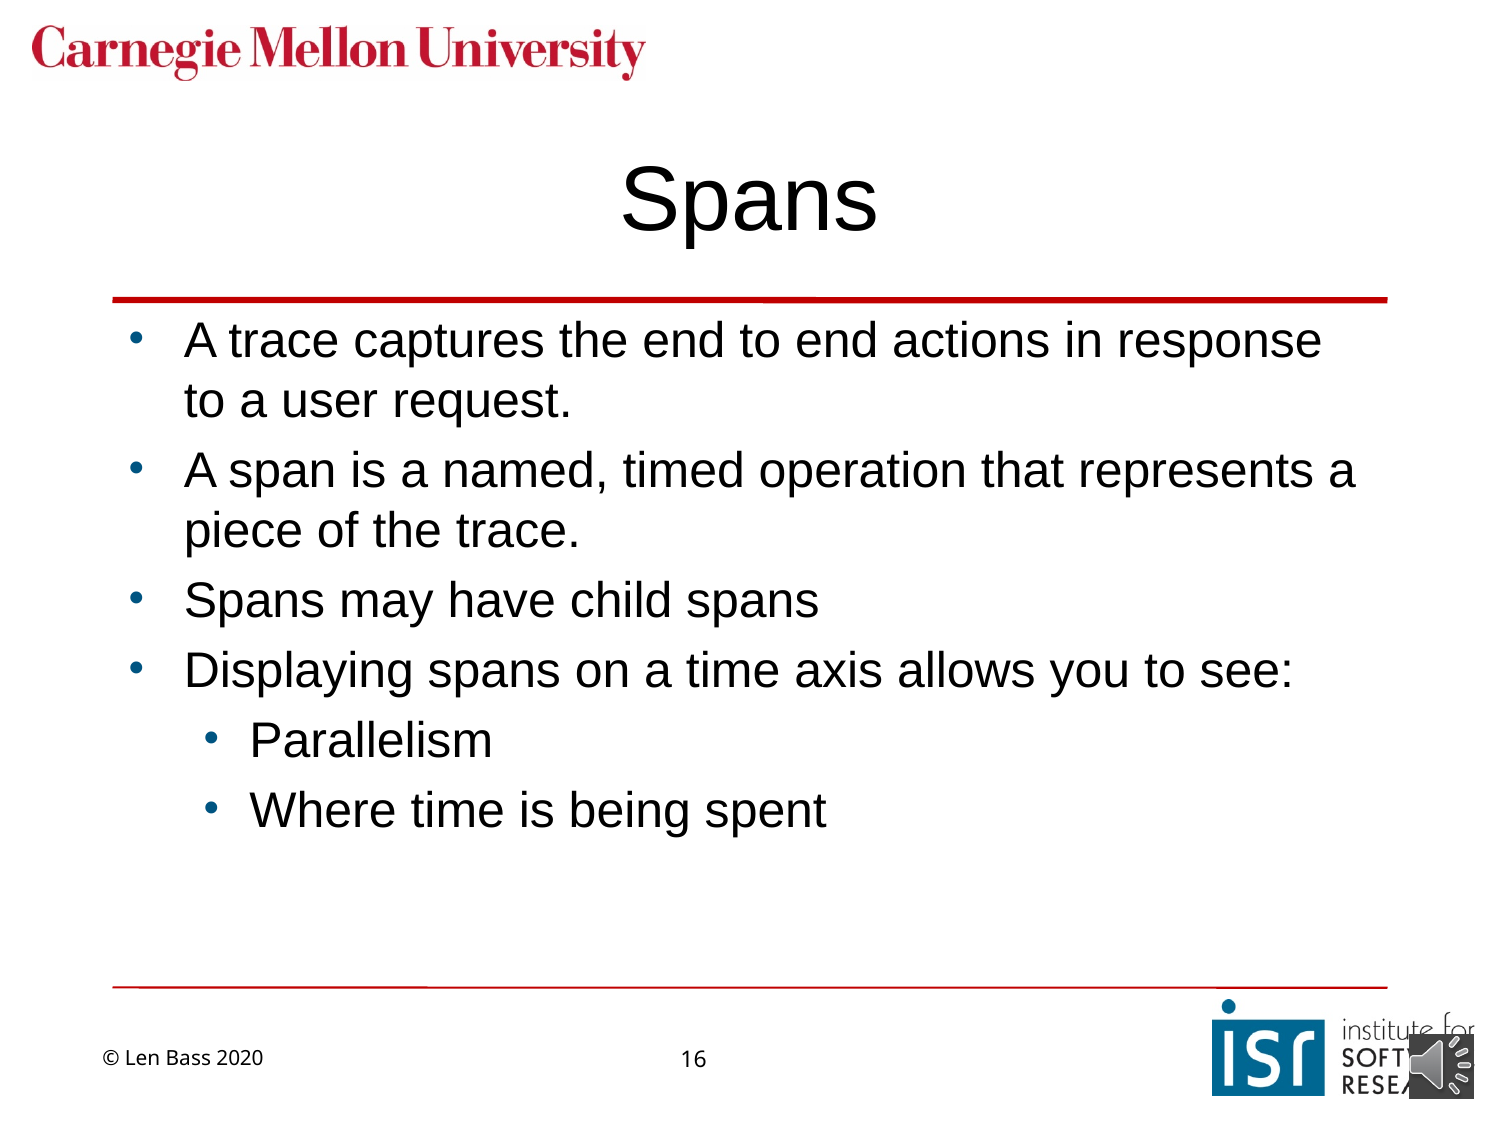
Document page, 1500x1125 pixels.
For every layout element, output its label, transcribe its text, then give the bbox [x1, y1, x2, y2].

title Spans [112, 99, 1388, 288]
picture [1225, 1031, 1233, 1086]
picture [1247, 1030, 1280, 1087]
picture [1212, 999, 1476, 1101]
list A trace captures the end to end actions in response to a user request. A span is a named, timed operation that represents a piece of the trace. Spans may have child spans Displaying spans on a time axis allows you to see: Parallelism Where time is being spent [112, 299, 1388, 963]
picture [1293, 1031, 1314, 1086]
picture [32, 25, 646, 81]
